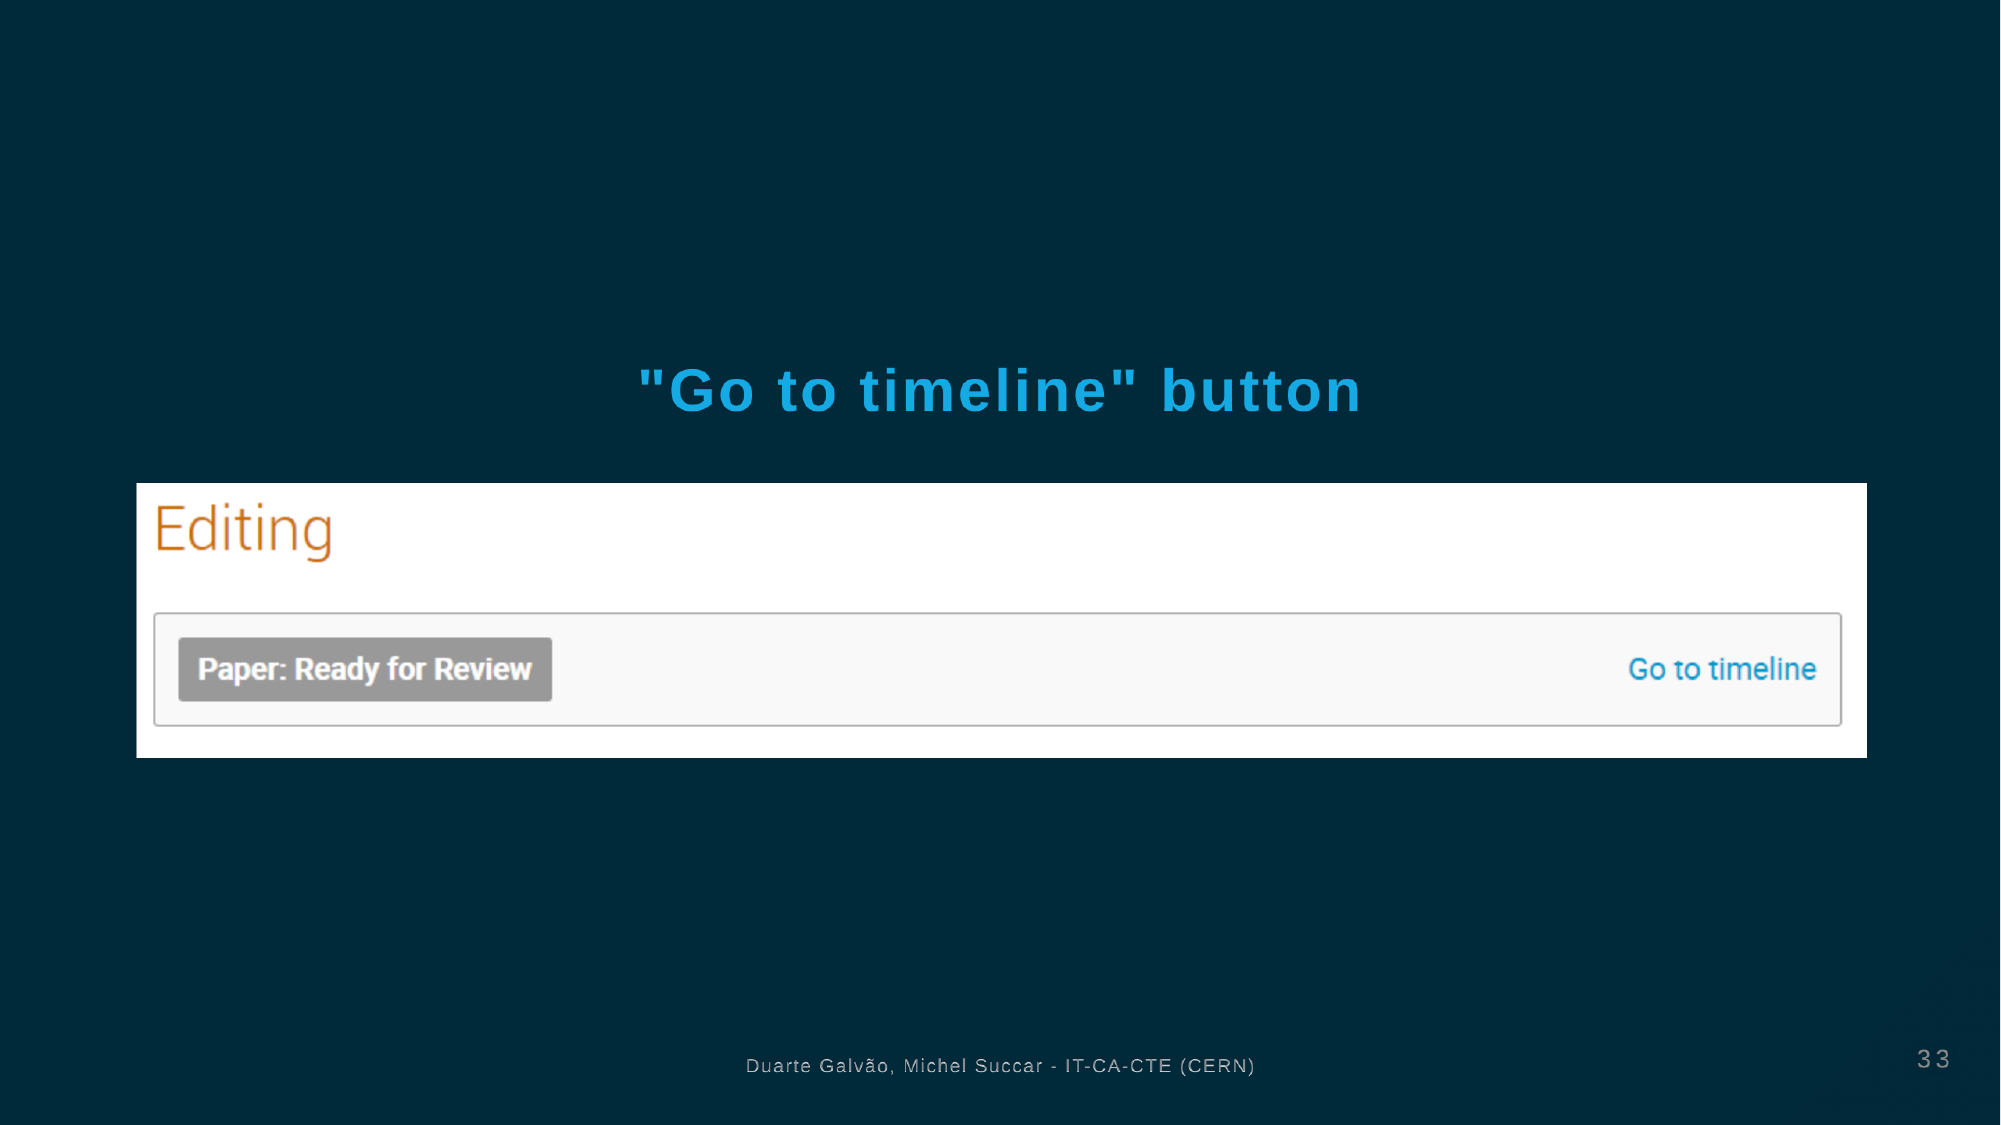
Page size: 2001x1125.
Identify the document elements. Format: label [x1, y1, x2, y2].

picture [916, 380, 933, 410]
picture [1132, 1058, 1140, 1063]
picture [928, 1065, 934, 1072]
picture [1175, 380, 1193, 410]
picture [804, 380, 833, 410]
picture [1019, 381, 1025, 410]
picture [1000, 369, 1005, 410]
picture [878, 1061, 886, 1072]
picture [1919, 1061, 1929, 1067]
picture [1127, 371, 1132, 383]
picture [951, 1061, 959, 1069]
picture [822, 1065, 832, 1072]
picture [939, 1059, 946, 1071]
picture [1160, 1058, 1170, 1071]
picture [1205, 1058, 1214, 1071]
picture [1289, 380, 1318, 410]
picture [1115, 371, 1120, 383]
picture [977, 1063, 986, 1072]
picture [775, 1061, 782, 1071]
picture [1241, 373, 1258, 410]
picture [991, 1063, 998, 1072]
picture [861, 373, 877, 410]
picture [888, 381, 893, 410]
picture [837, 1061, 844, 1072]
picture [1166, 369, 1174, 410]
picture [1223, 381, 1231, 410]
picture [673, 370, 711, 410]
picture [1339, 380, 1356, 410]
picture [1025, 1061, 1032, 1071]
picture [1048, 380, 1065, 410]
picture [802, 1061, 809, 1072]
picture [779, 373, 795, 410]
picture [1039, 381, 1047, 410]
picture [655, 371, 661, 383]
picture [961, 380, 988, 410]
picture [722, 380, 751, 410]
picture [1077, 380, 1103, 410]
picture [1330, 381, 1338, 410]
picture [907, 381, 915, 410]
picture [1919, 1050, 1929, 1056]
picture [935, 380, 950, 410]
picture [1264, 373, 1280, 410]
picture [1147, 1058, 1156, 1071]
picture [867, 1058, 874, 1072]
picture [137, 484, 1866, 757]
picture [642, 371, 648, 383]
picture [1205, 381, 1221, 410]
picture [1189, 1058, 1199, 1072]
